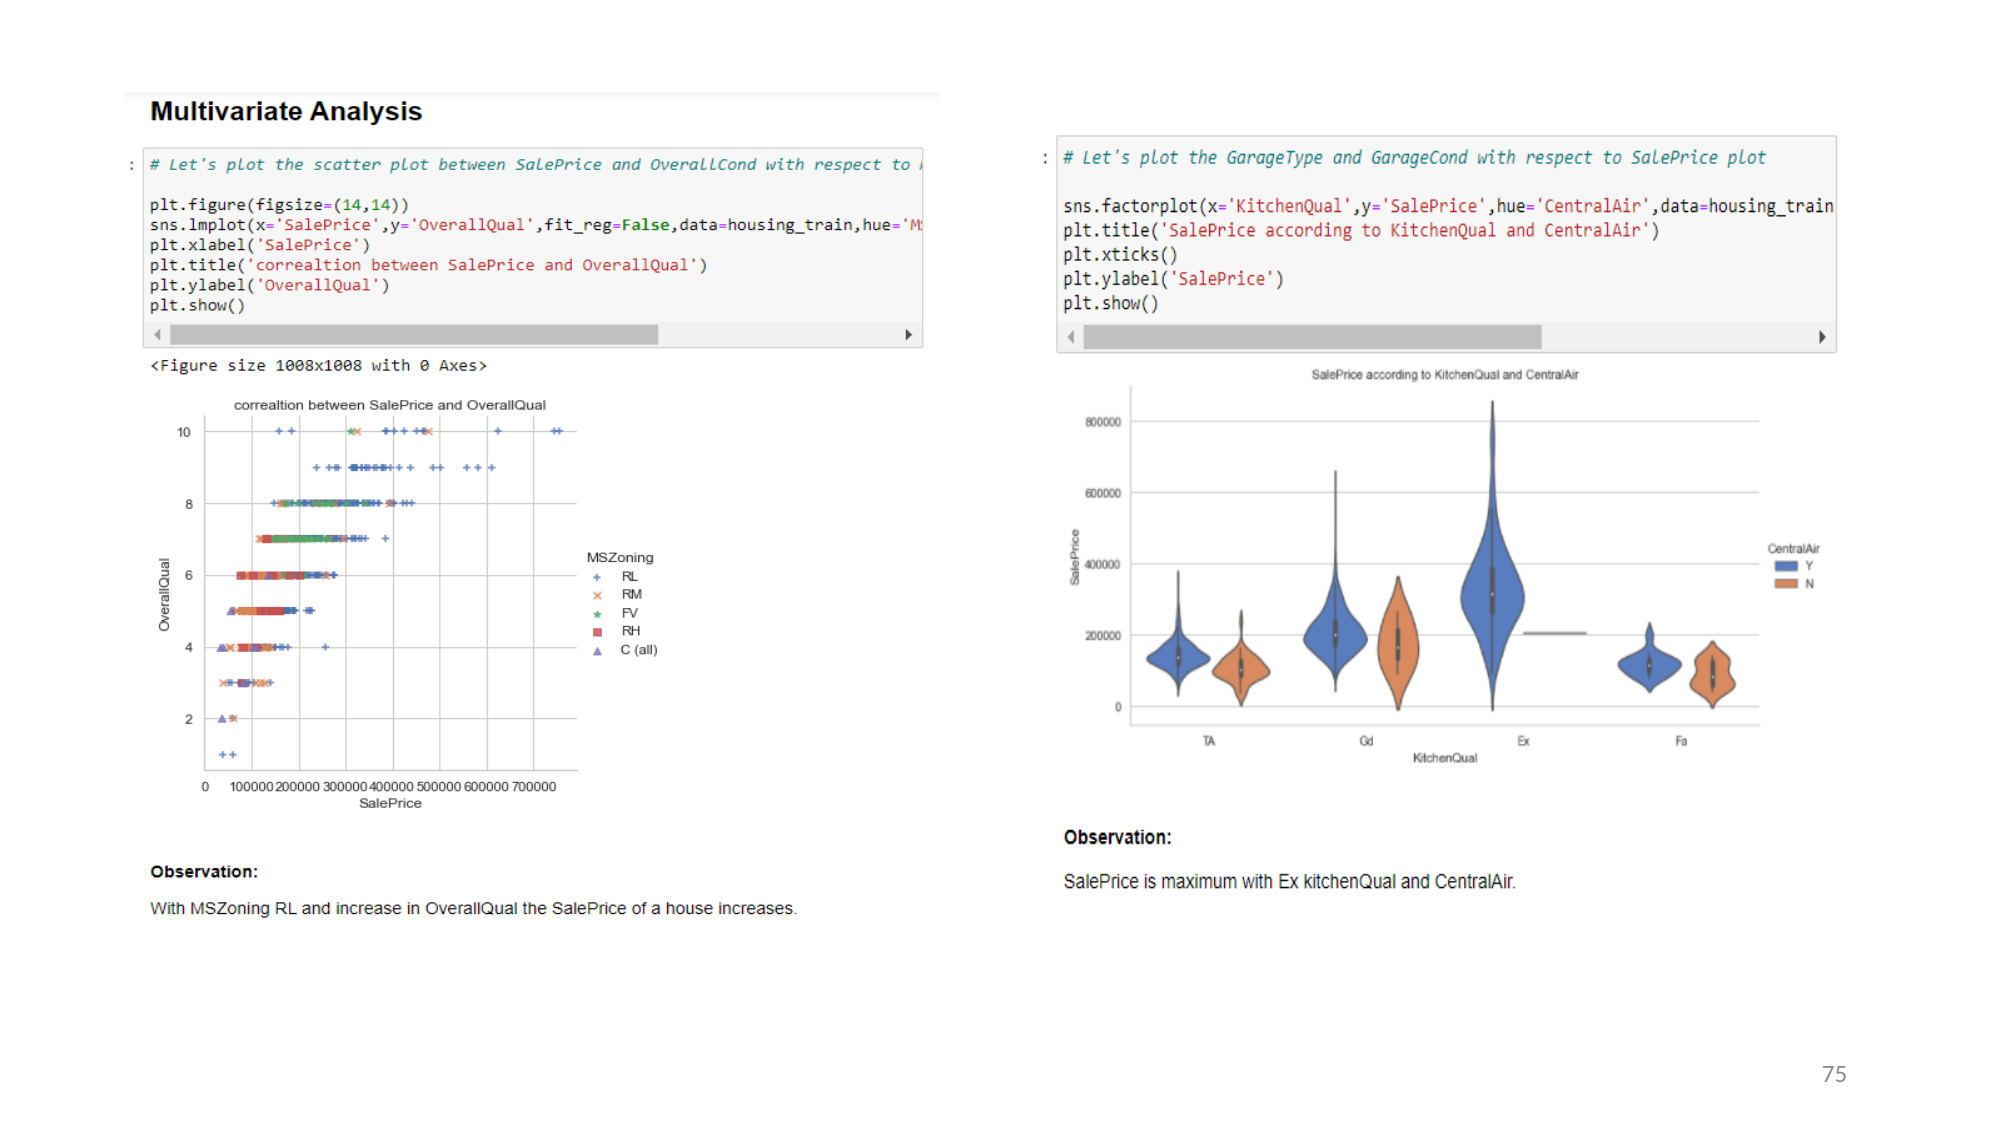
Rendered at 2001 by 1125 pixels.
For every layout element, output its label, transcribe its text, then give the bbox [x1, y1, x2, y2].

picture [125, 92, 941, 939]
slide_number 75 [1412, 1042, 1863, 1103]
picture [1040, 123, 1856, 917]
